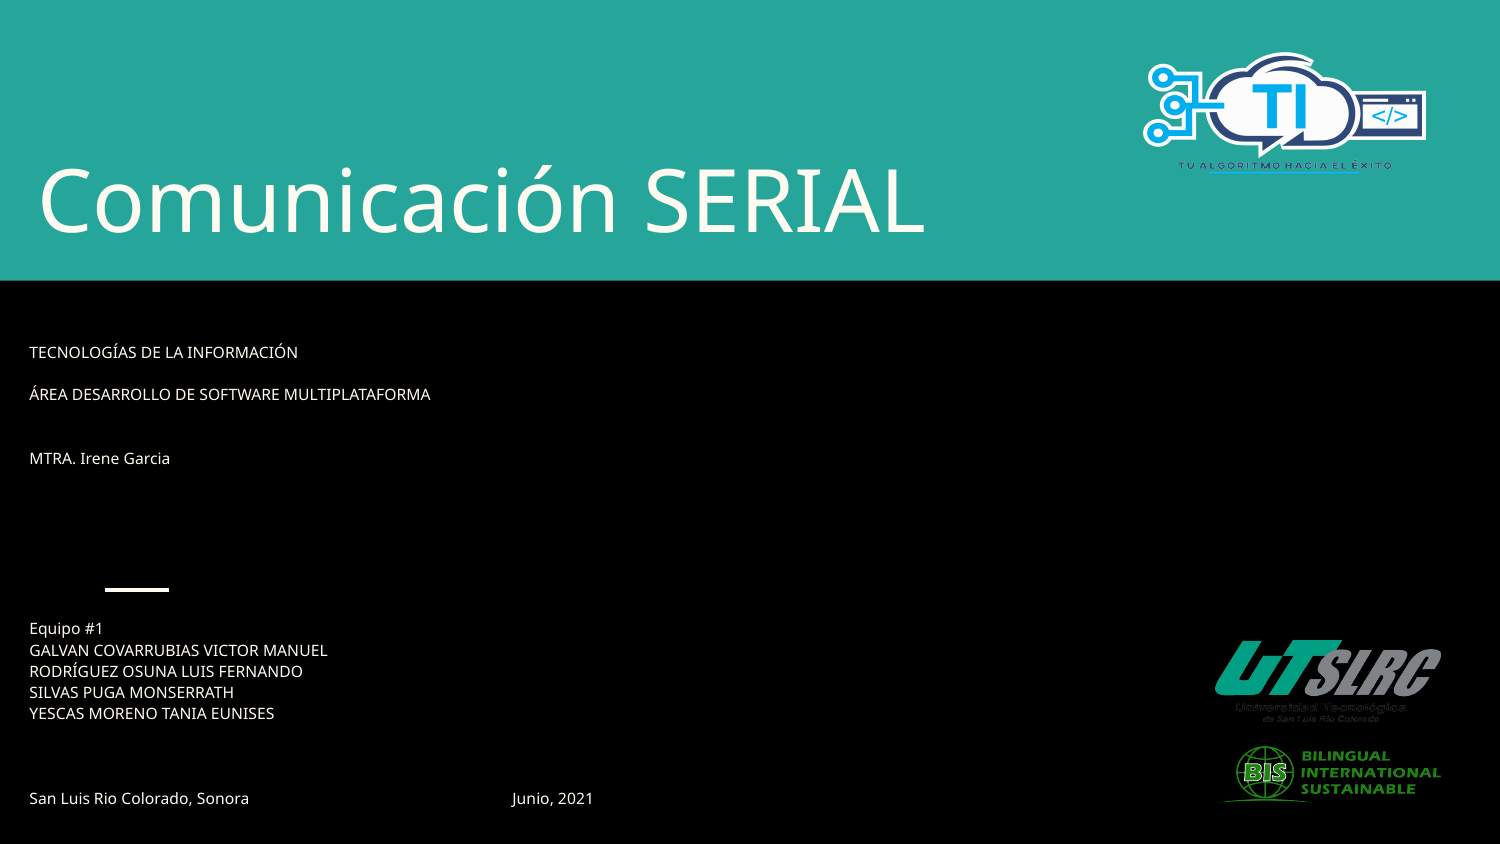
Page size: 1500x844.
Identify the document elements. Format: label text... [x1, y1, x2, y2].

picture [1143, 52, 1426, 175]
picture [1215, 746, 1441, 804]
title Comunicación SERIAL [22, 23, 1355, 274]
picture [1215, 640, 1441, 722]
subtitle TECNOLOGÍAS DE LA INFORMACIÓN ÁREA DESARROLLO DE SOFTWARE MULTIPLATAFORMA MTRA. Irene Garcia Equipo #1 GALVAN COVARRUBIAS VICTOR MANUEL RODRÍGUEZ OSUNA LUIS FERNANDO SILVAS PUGA MONSERRATH YESCAS MORENO TANIA EUNISES San Luis Rio Colorado, Sonora Junio, 2021 [14, 326, 1347, 838]
